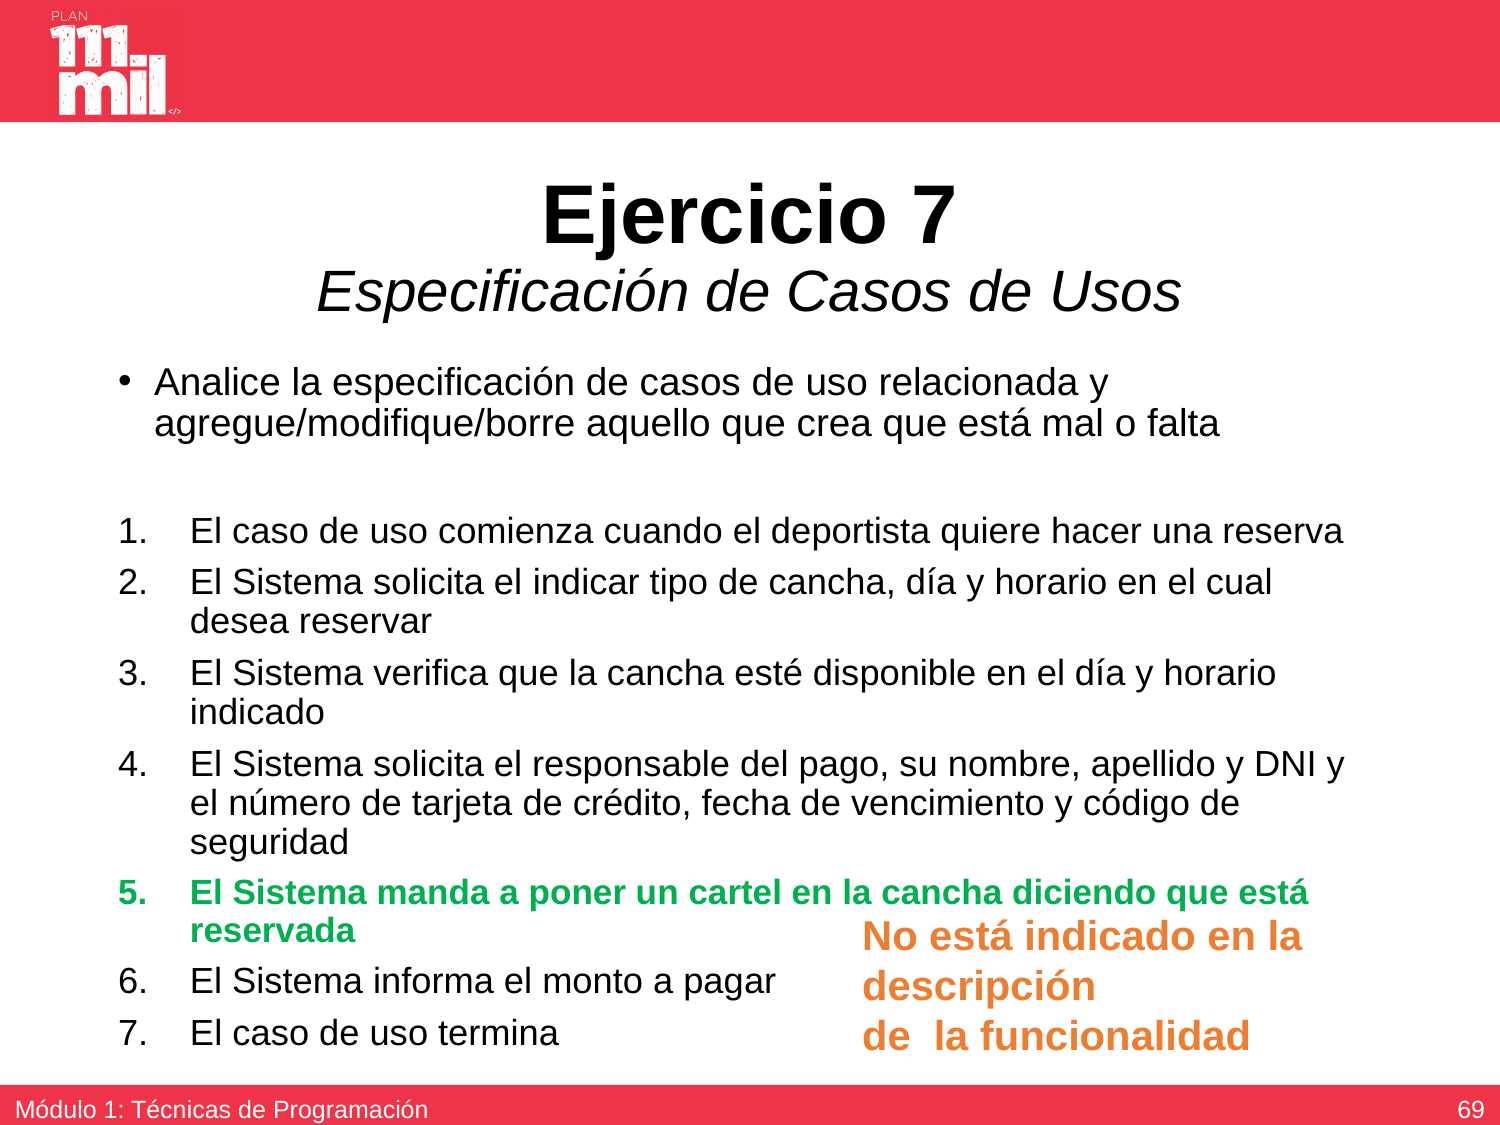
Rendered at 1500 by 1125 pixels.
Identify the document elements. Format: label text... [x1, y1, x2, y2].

title Ejercicio 7 Especificación de Casos de Usos [103, 147, 1397, 348]
text_box No está indicado en la descripción de la funcionalidad [847, 901, 1330, 1067]
list Analice la especificación de casos de uso relacionada y agregue/modifique/borre aquello que crea que está mal o falta El caso de uso comienza cuando el deportista quiere hacer una reserva El Sistema solicita el indicar tipo de cancha, día y horario en el cual desea reservar El Sistema verifica que la cancha esté disponible en el día y horario indicado El Sistema solicita el responsable del pago, su nombre, apellido y DNI y el número de tarjeta de crédito, fecha de vencimiento y código de seguridad El Sistema manda a poner un cartel en la cancha diciendo que está reservada El Sistema informa el monto a pagar El caso de uso termina [103, 354, 1397, 1069]
footer Módulo 1: Técnicas de Programación [0, 1078, 507, 1125]
slide_number 68 [1162, 1078, 1500, 1125]
